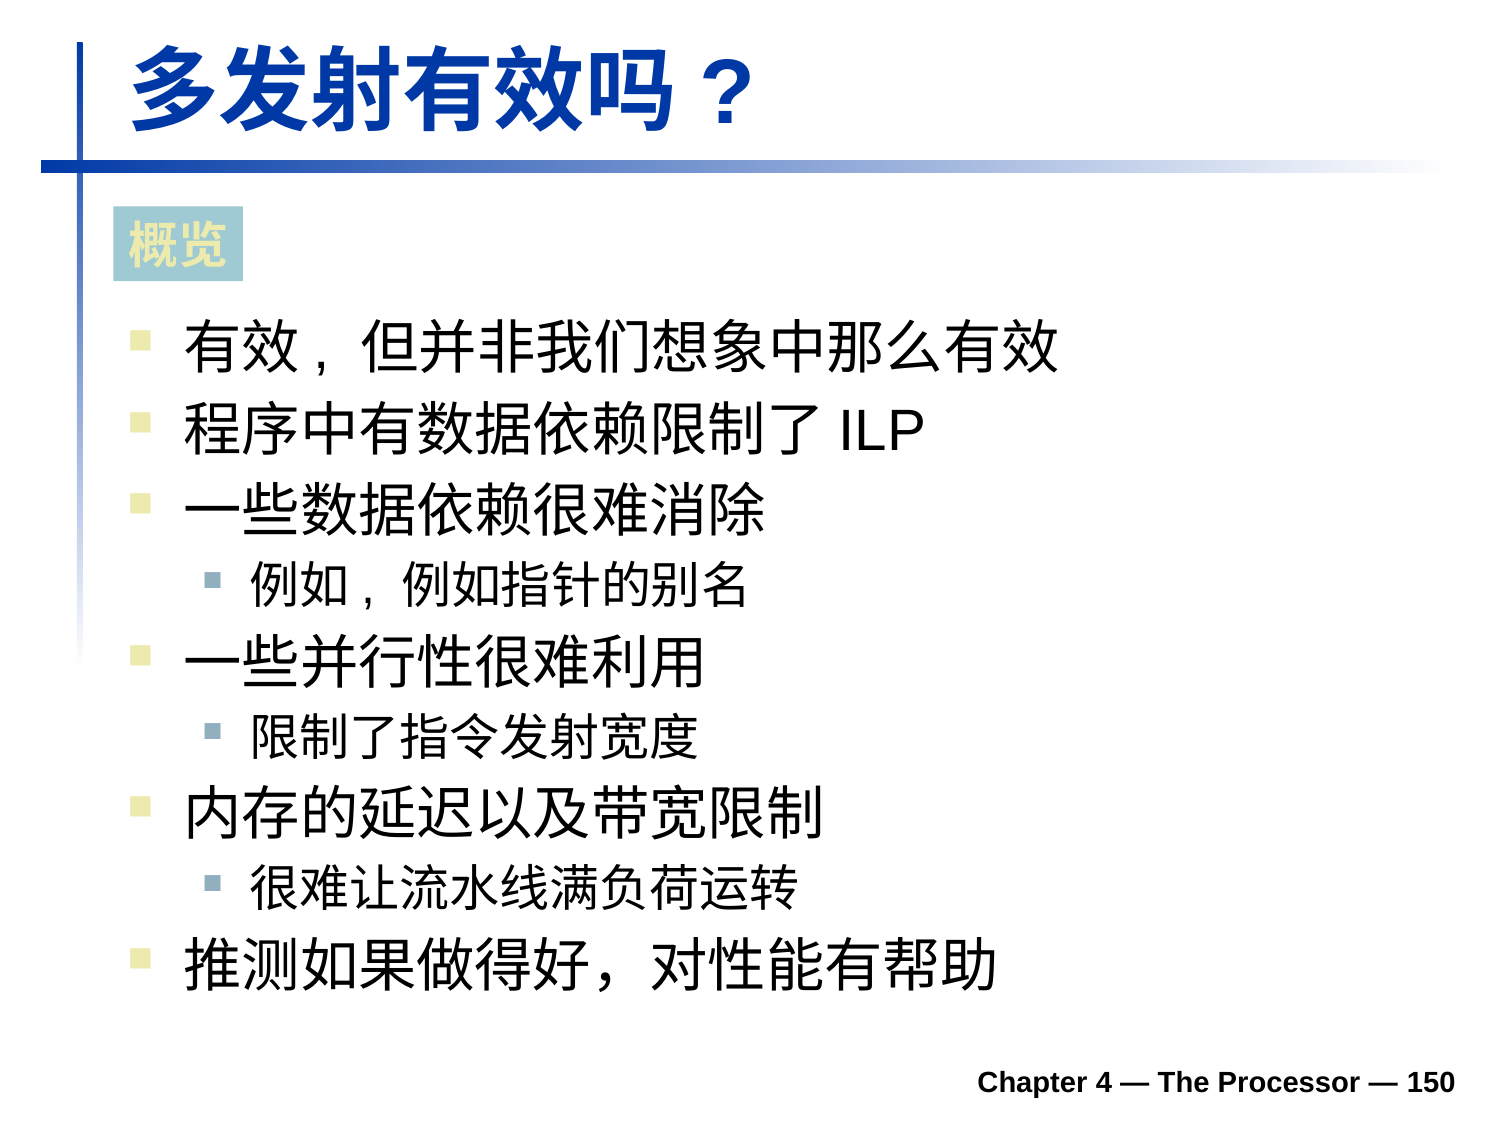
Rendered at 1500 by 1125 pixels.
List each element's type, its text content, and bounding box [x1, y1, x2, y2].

footer Chapter 4 — The Processor — 150 [277, 1046, 1471, 1106]
text_box 概览 [113, 206, 243, 282]
title 多发射有效吗? [112, 23, 1468, 149]
list 有效, 但并非我们想象中那么有效 程序中有数据依赖限制了ILP 一些数据依赖很难消除 例如, 例如指针的别名 一些并行性很难利用 限制了指令发射宽度 内存的延迟以及带宽限制 很难让流水线满负荷运转 推测如果做得好，对性能有帮助 [112, 302, 1469, 1024]
